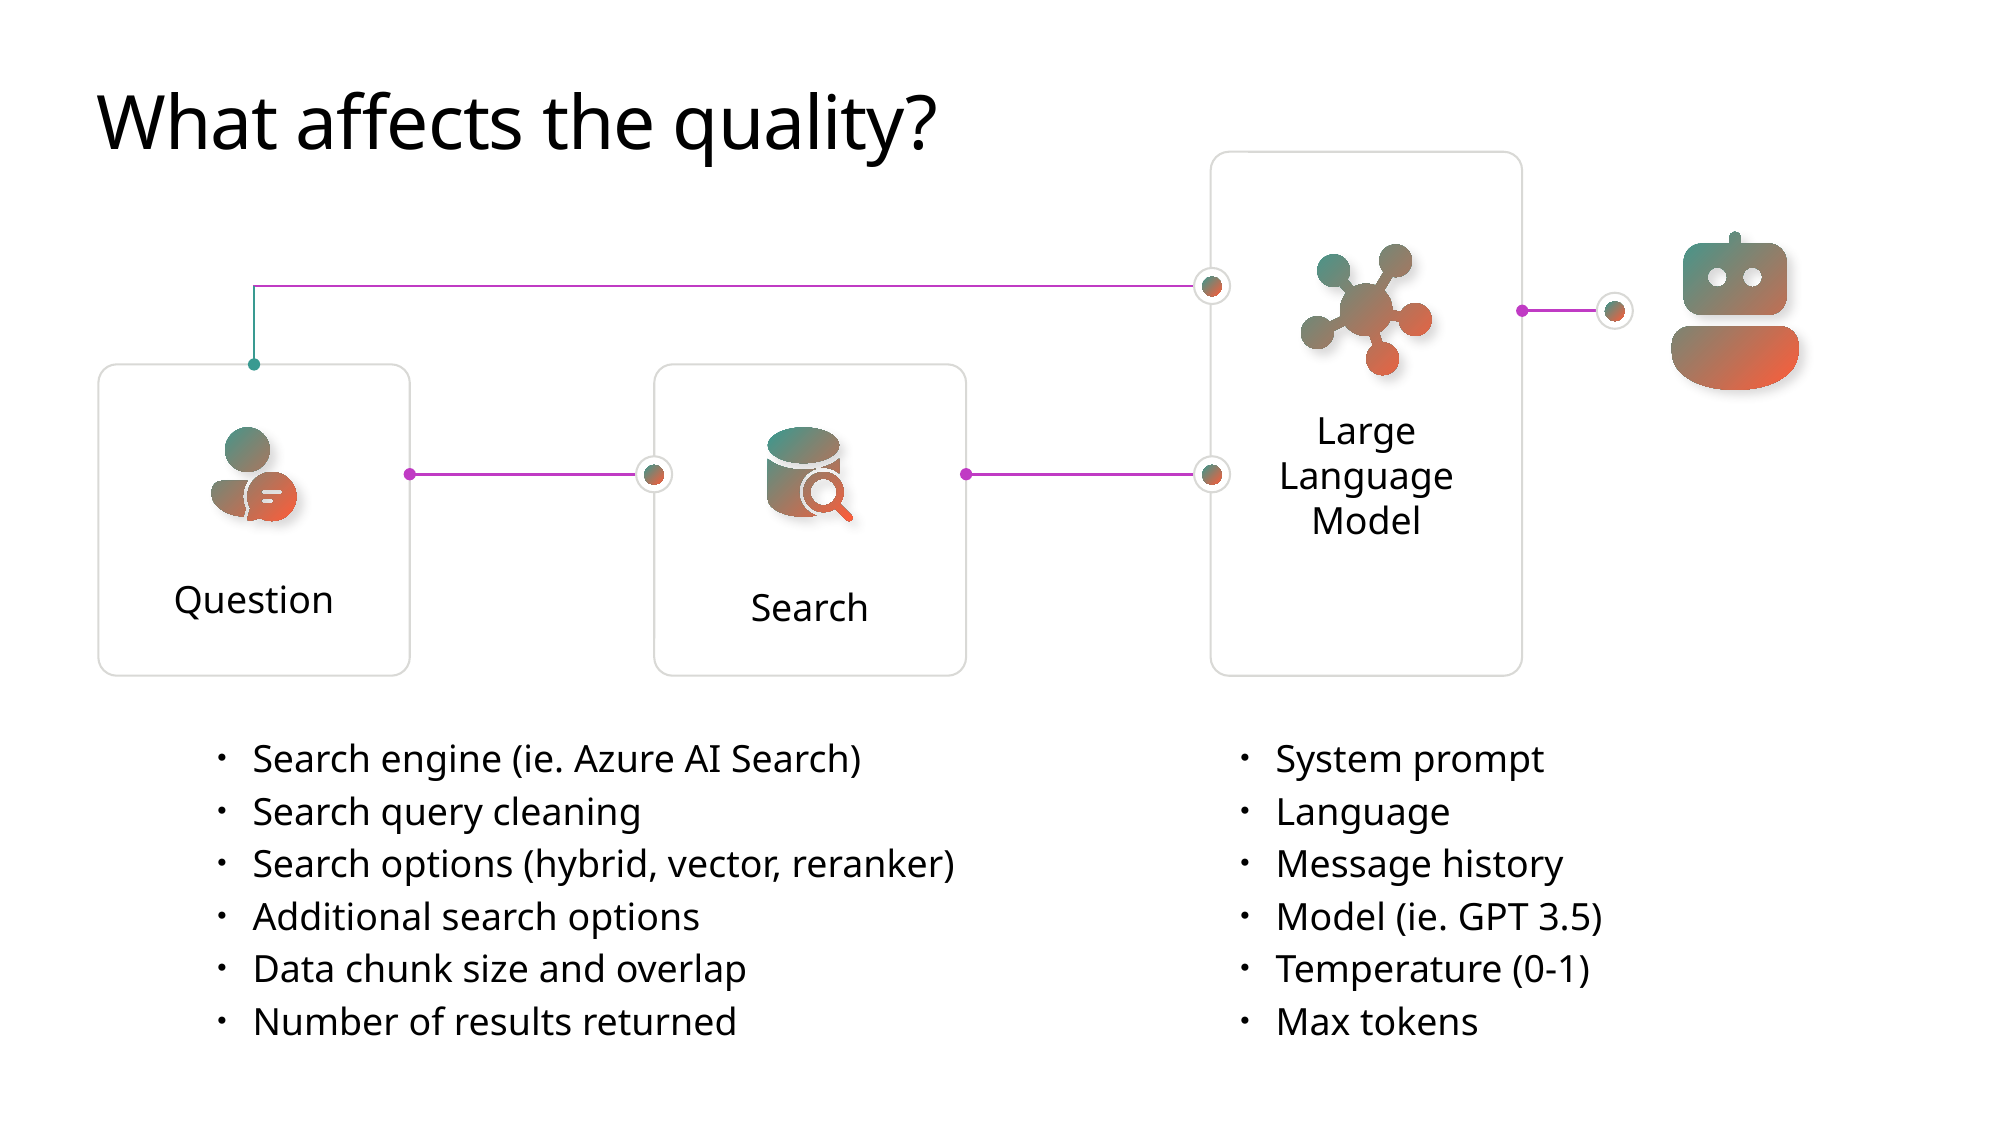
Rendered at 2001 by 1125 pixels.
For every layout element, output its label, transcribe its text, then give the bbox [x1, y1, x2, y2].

text_box Search engine (ie. Azure AI Search) Search query cleaning Search options (hybrid, vector, reranker) Additional search options Data chunk size and overlap Number of results returned [203, 735, 1106, 1043]
text_box [802, 471, 854, 522]
text_box [1671, 325, 1800, 391]
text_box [1596, 292, 1634, 330]
text_box [224, 426, 271, 473]
text_box Search [705, 544, 916, 669]
text_box [767, 458, 817, 518]
text_box [210, 480, 249, 518]
text_box [653, 363, 967, 677]
text_box Large Language Model [1261, 412, 1472, 537]
text_box [1300, 243, 1433, 376]
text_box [1193, 267, 1231, 305]
text_box Question [149, 536, 359, 662]
text_box [820, 458, 840, 474]
title What affects the quality? [96, 75, 1904, 166]
text_box [246, 471, 298, 522]
text_box System prompt Language Message history Model (ie. GPT 3.5) Temperature (0-1) Max tokens [1211, 735, 1747, 1051]
text_box [767, 426, 840, 464]
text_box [635, 455, 673, 493]
text_box [1209, 150, 1523, 677]
text_box [97, 363, 411, 677]
text_box [1682, 231, 1788, 316]
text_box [1193, 455, 1231, 493]
